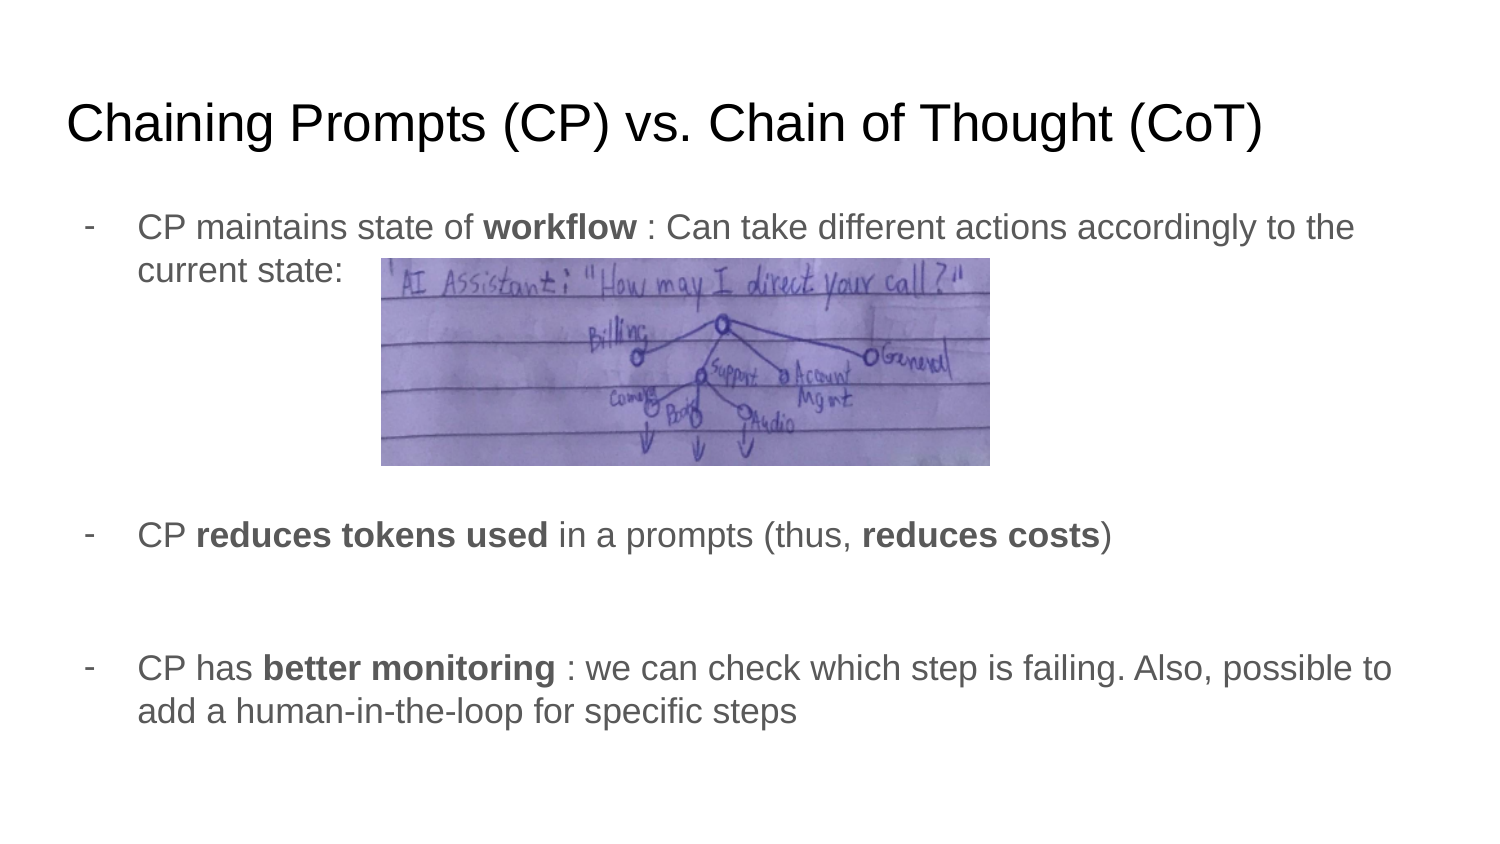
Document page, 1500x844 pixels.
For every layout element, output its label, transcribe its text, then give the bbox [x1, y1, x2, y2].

title Chaining Prompts (CP) vs. Chain of Thought (CoT) [51, 72, 1449, 167]
picture [380, 258, 990, 466]
list CP maintains state of workflow : Can take different actions accordingly to the current state: CP reduces tokens used in a prompts (thus, reduces costs) CP has better monitoring : we can check which step is failing. Also, possible to add a human-in-the-loop for specific steps [51, 189, 1449, 750]
